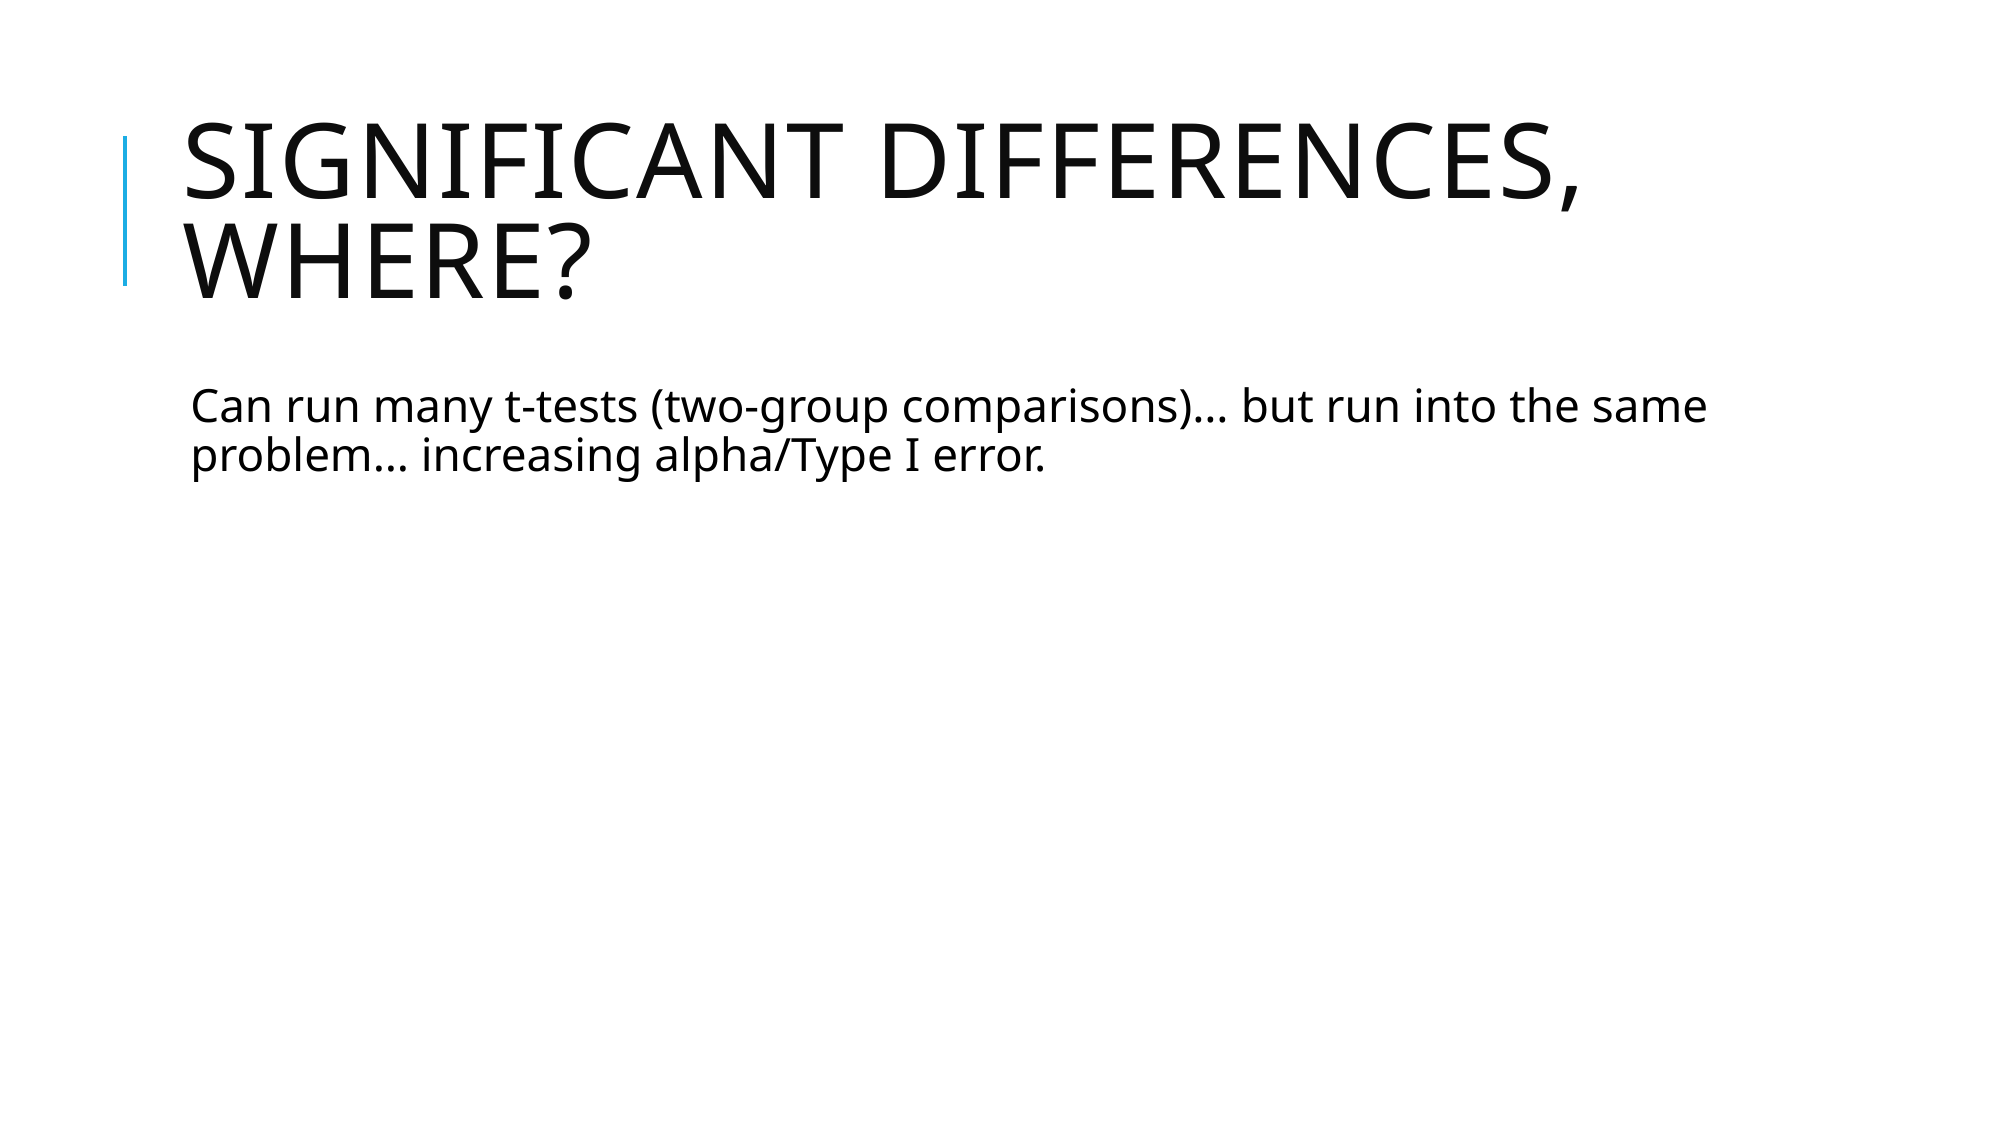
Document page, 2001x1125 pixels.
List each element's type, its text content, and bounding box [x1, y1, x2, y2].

list Can run many t-tests (two-group comparisons)… but run into the same problem… increasing alpha/Type I error. [168, 375, 1763, 1035]
title Significant Differences, Where? [168, 96, 1763, 342]
